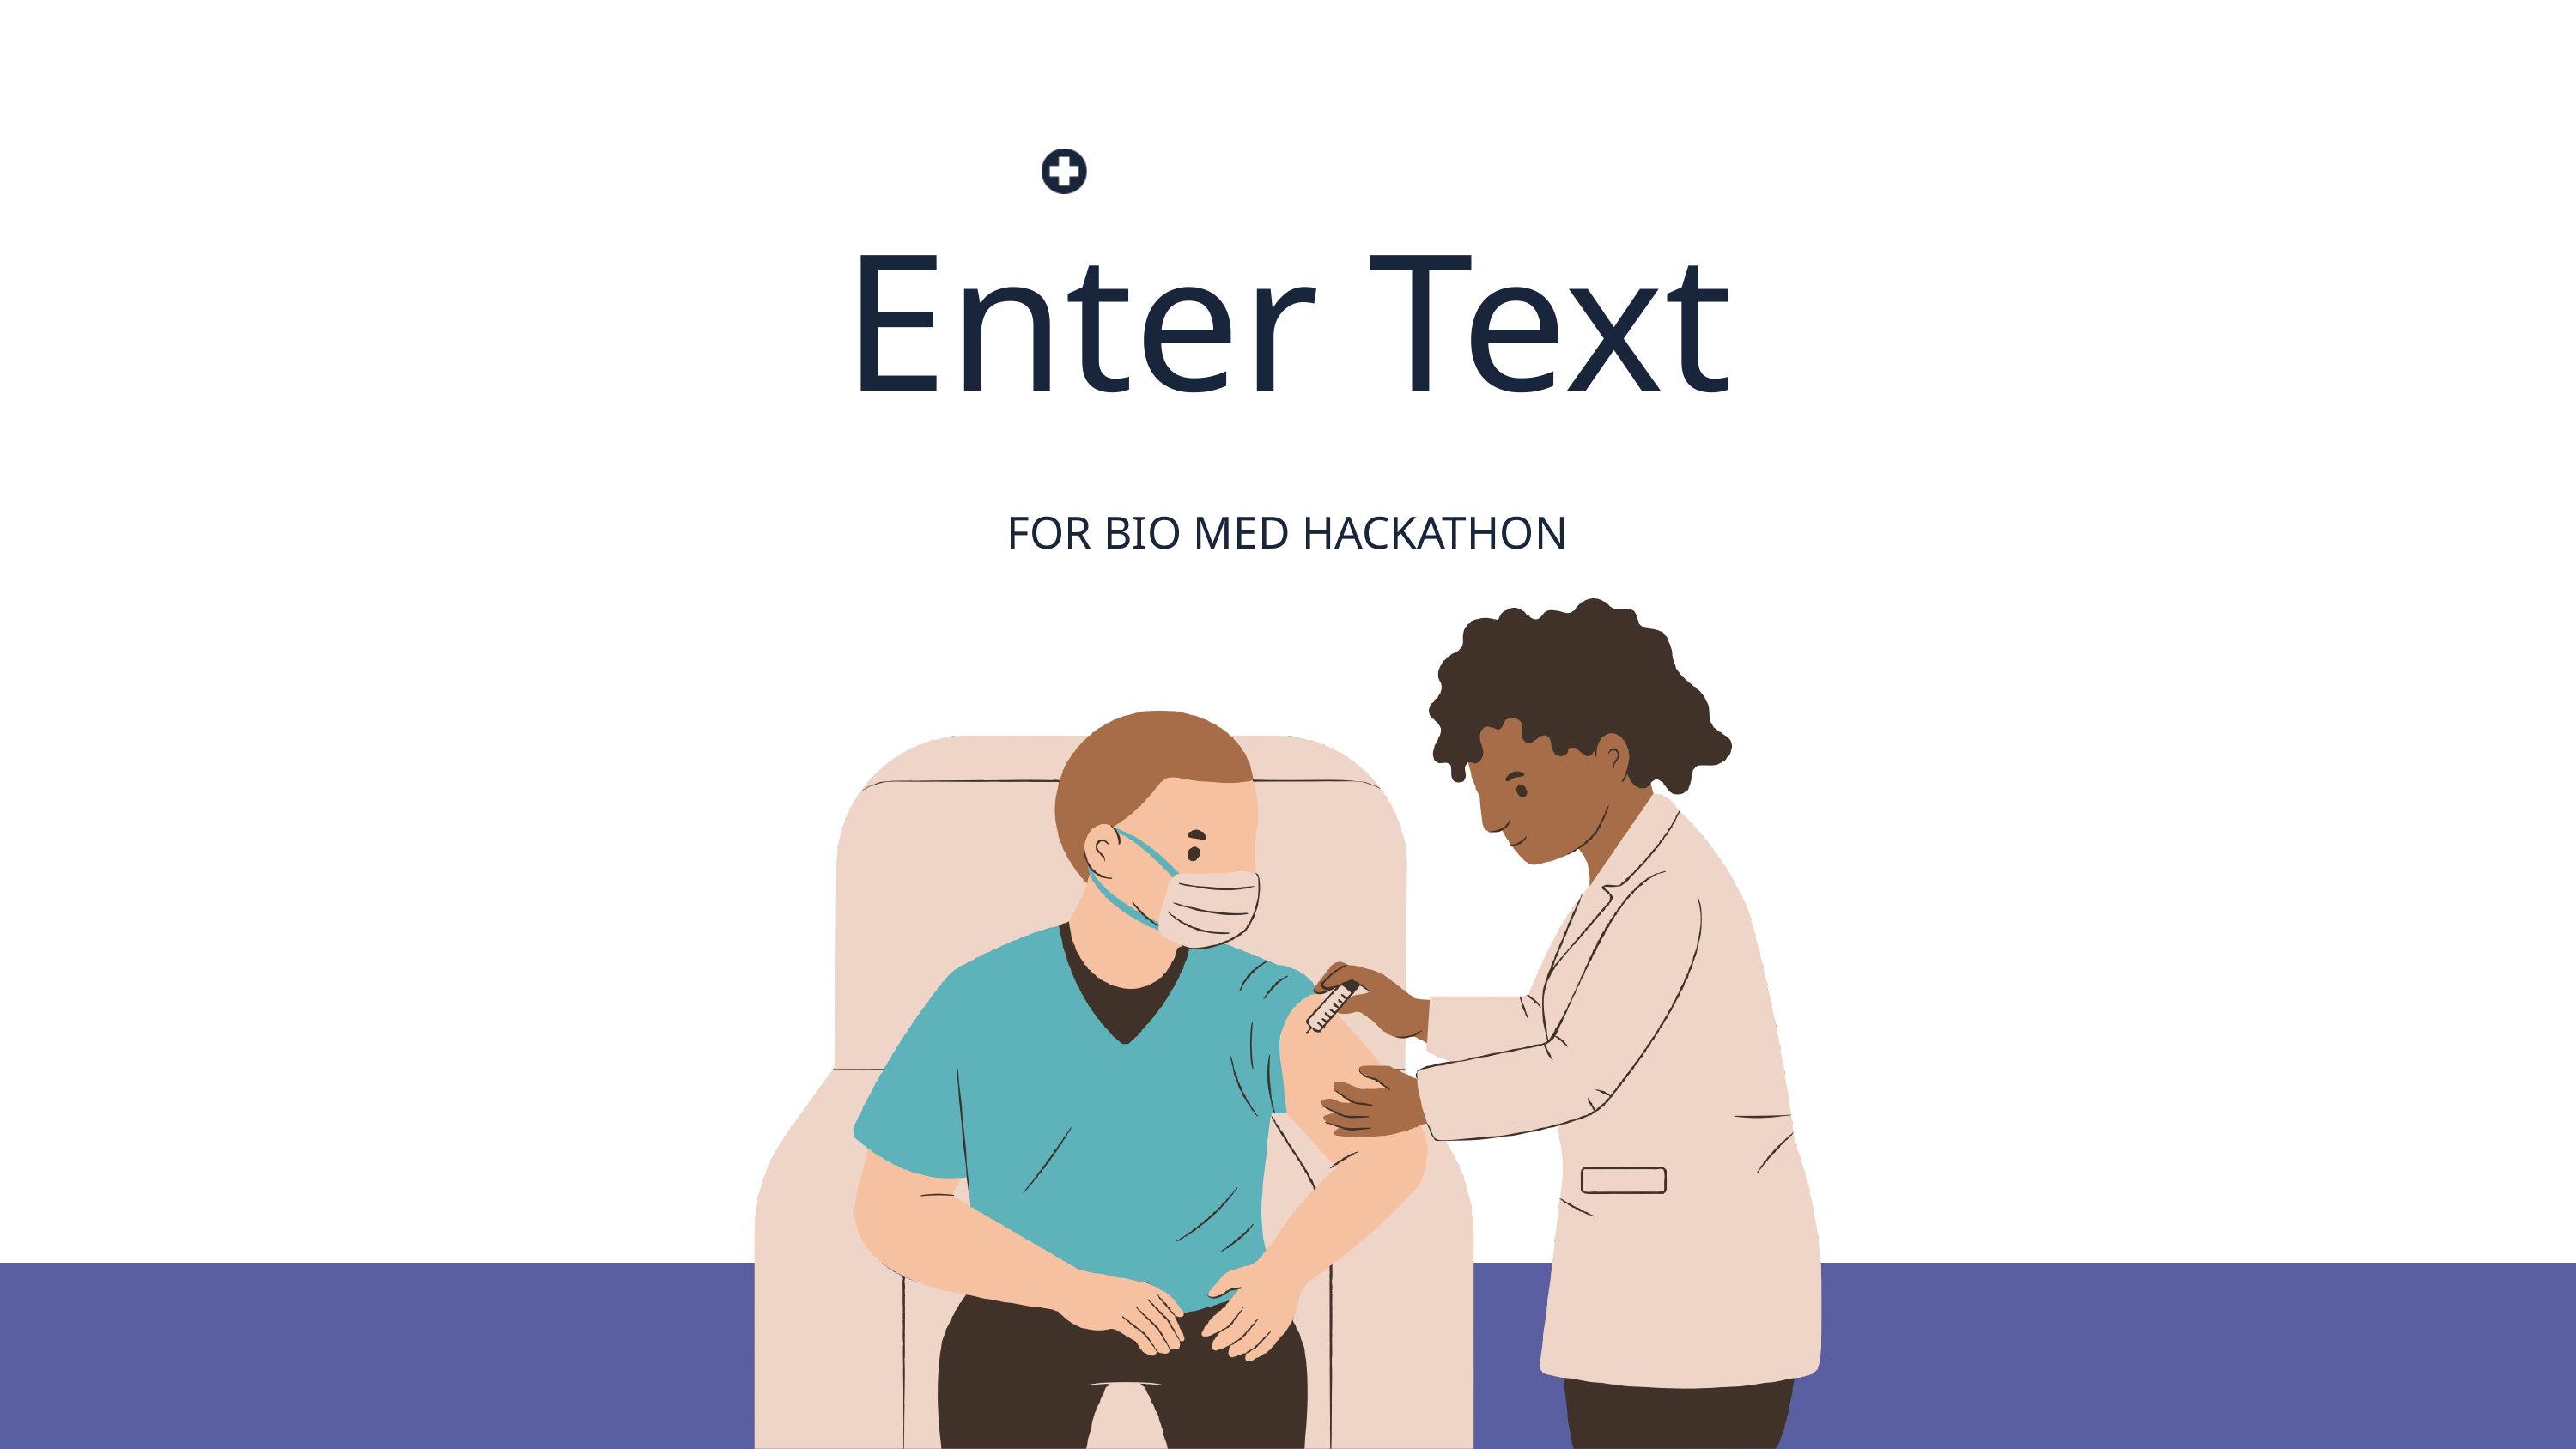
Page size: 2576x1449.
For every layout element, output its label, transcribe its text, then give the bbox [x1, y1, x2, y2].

text_box FOR BIO MED HACKATHON [936, 515, 1640, 558]
text_box [754, 598, 1822, 1260]
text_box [0, 1262, 2576, 1449]
text_box Enter Text [775, 246, 1801, 611]
text_box [1042, 149, 1087, 194]
